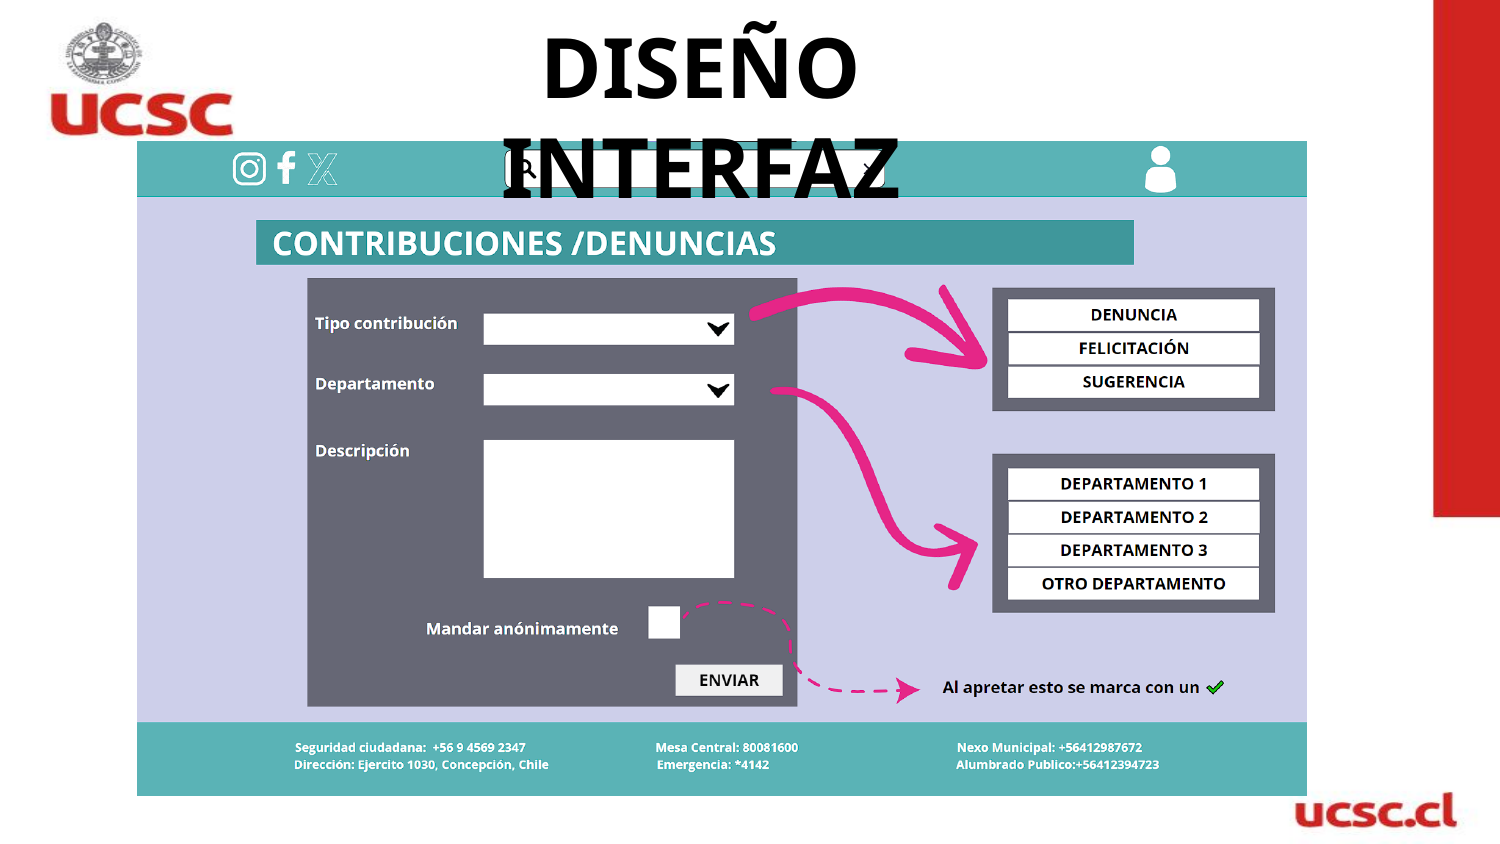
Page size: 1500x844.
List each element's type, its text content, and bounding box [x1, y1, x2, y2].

picture [0, 0, 1500, 844]
text_box DISEÑO INTERFAZ [342, 0, 1060, 139]
